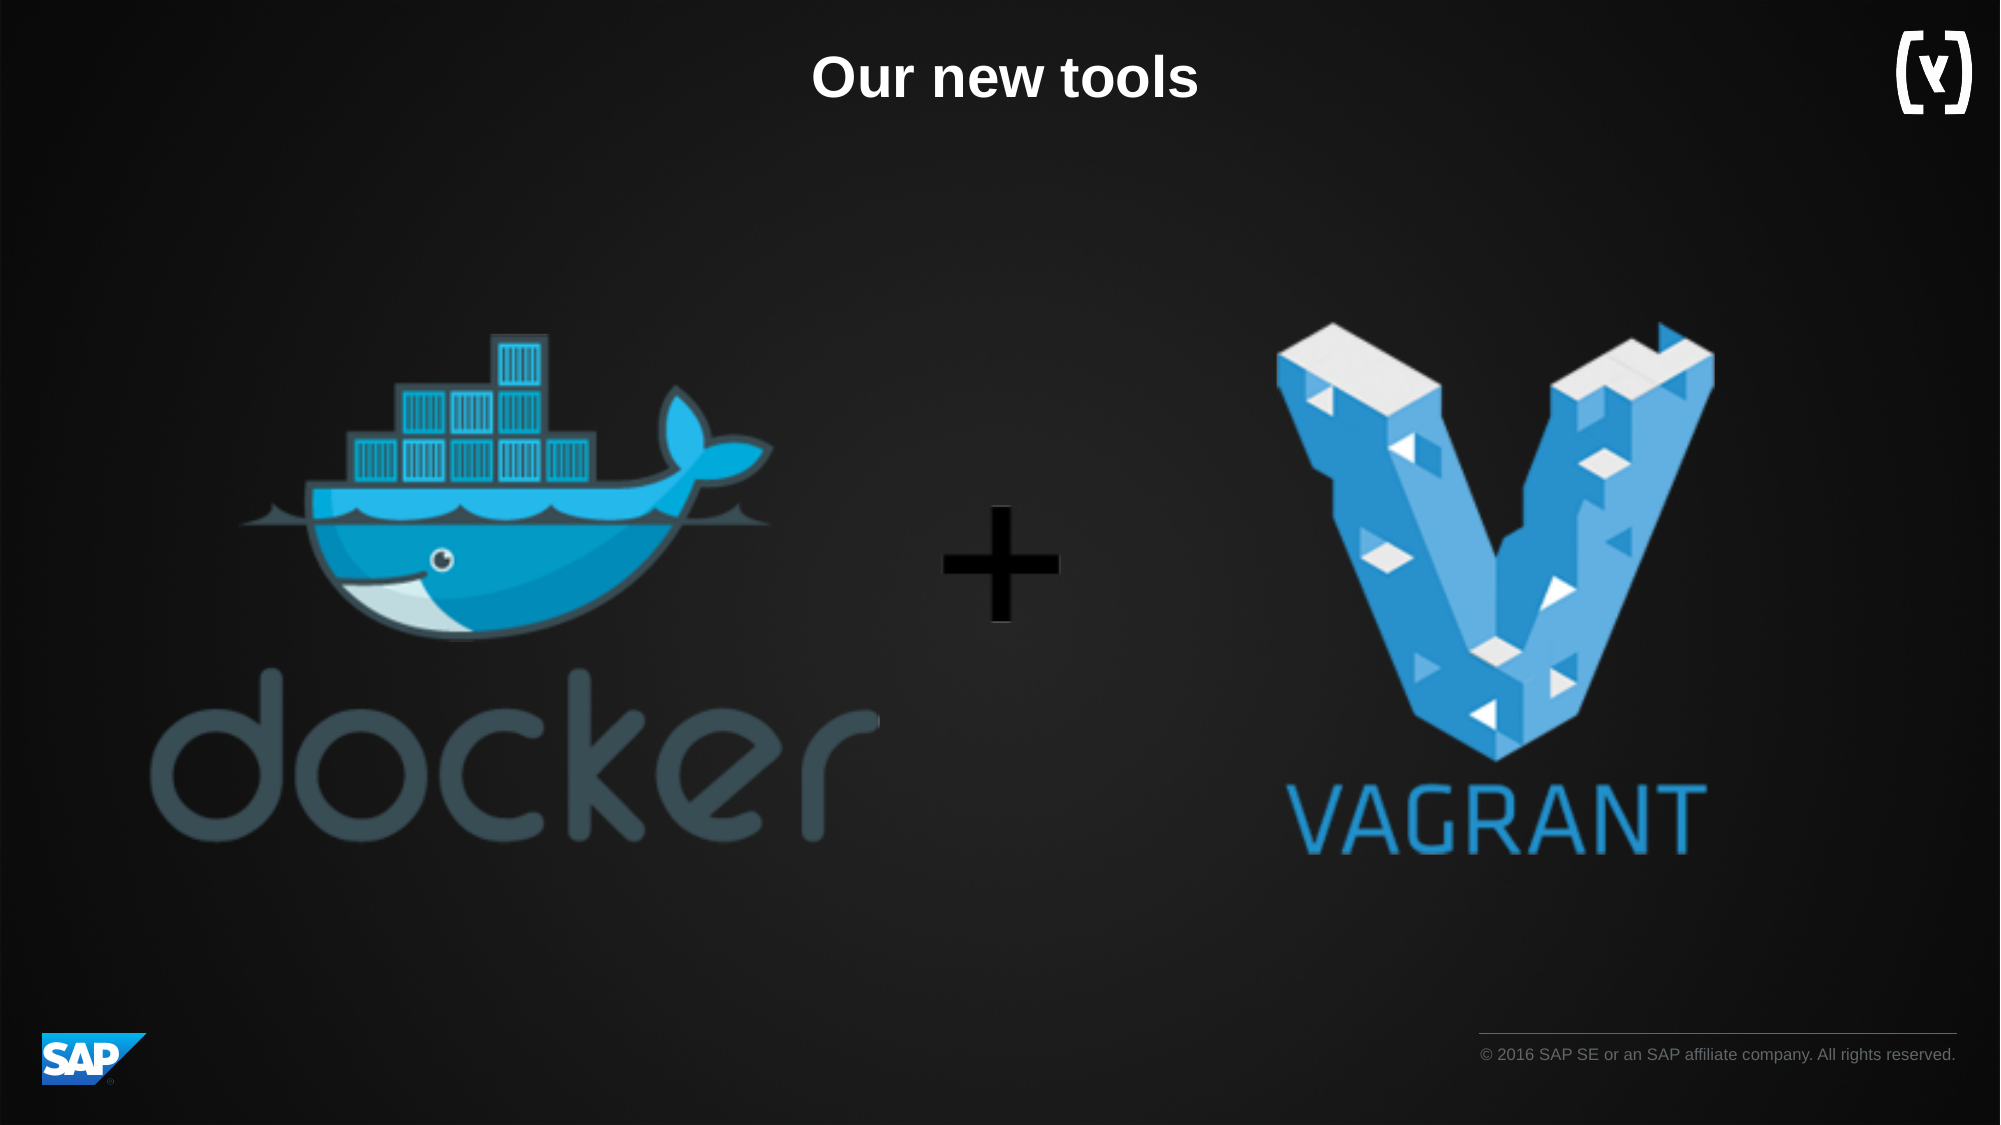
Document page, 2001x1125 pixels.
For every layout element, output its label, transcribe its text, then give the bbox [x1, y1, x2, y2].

title Our new tools [90, 46, 1922, 171]
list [42, 198, 1954, 993]
picture [0, 0, 2000, 1125]
